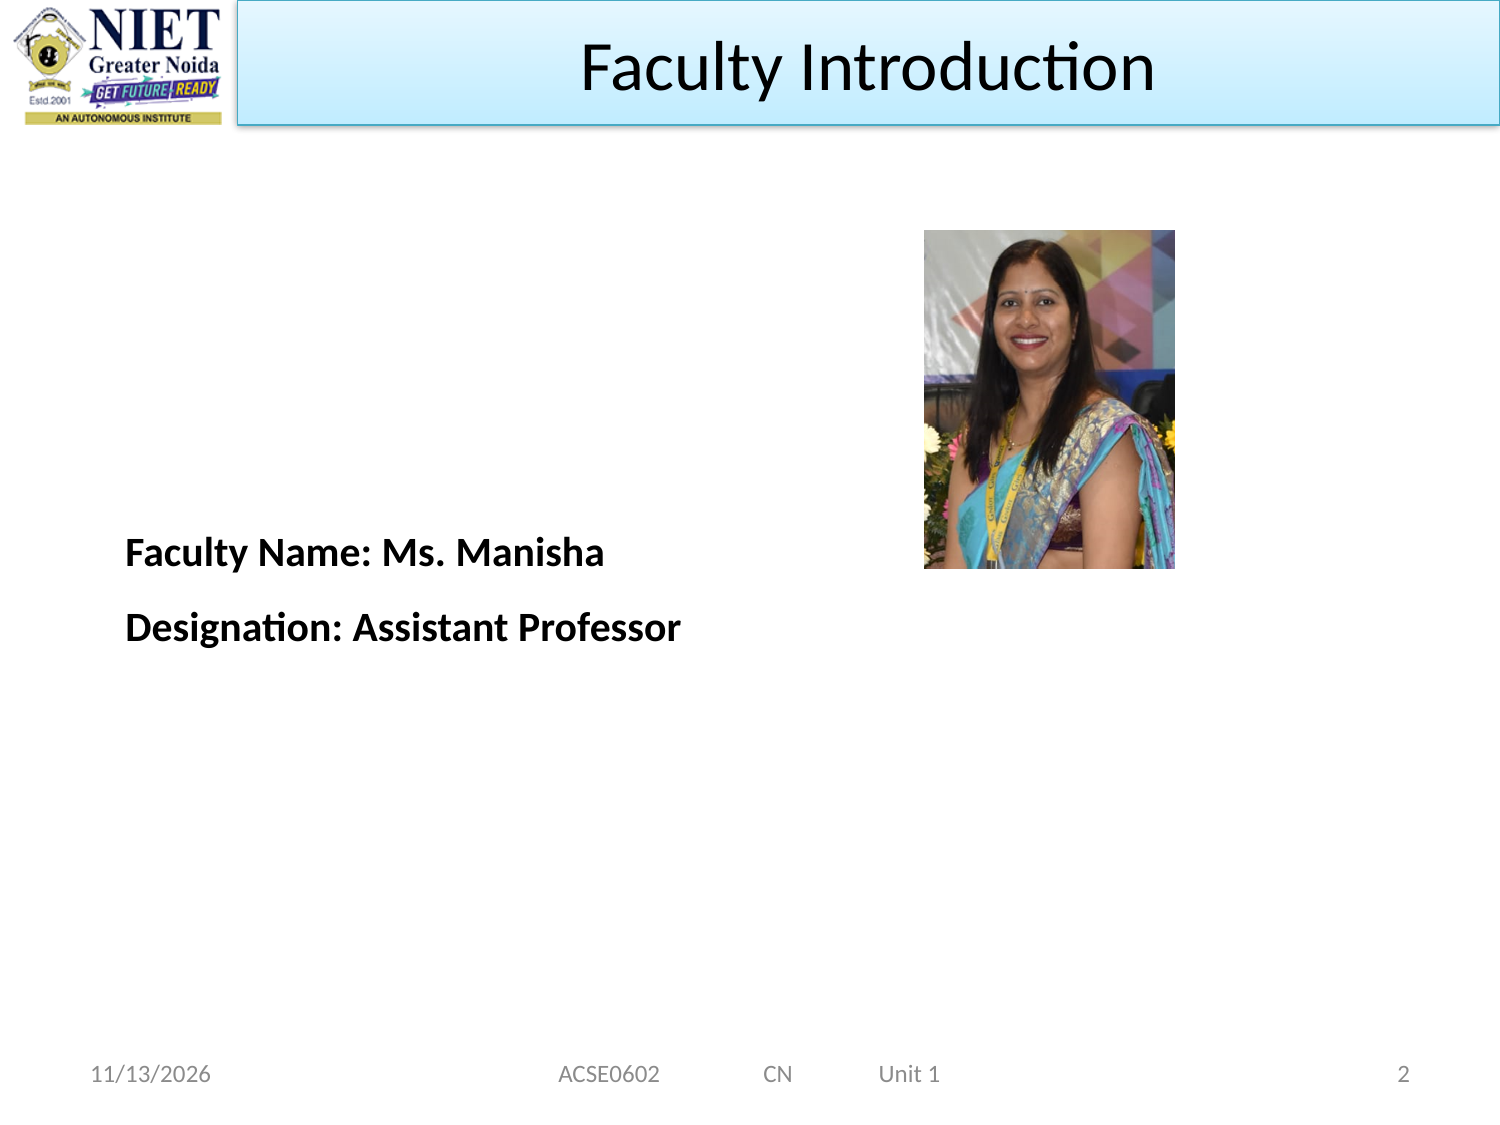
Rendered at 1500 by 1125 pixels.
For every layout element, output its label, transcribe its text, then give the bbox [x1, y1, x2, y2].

picture [13, 7, 222, 126]
list Faculty Name: Ms. Manisha Designation: Assistant Professor [110, 224, 769, 961]
slide_number 2 [1074, 1042, 1425, 1103]
text_box Faculty Introduction [237, 0, 1500, 126]
footer ACSE0602 CN Unit 1 [512, 1042, 988, 1103]
picture [924, 230, 1176, 569]
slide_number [75, 1042, 425, 1103]
